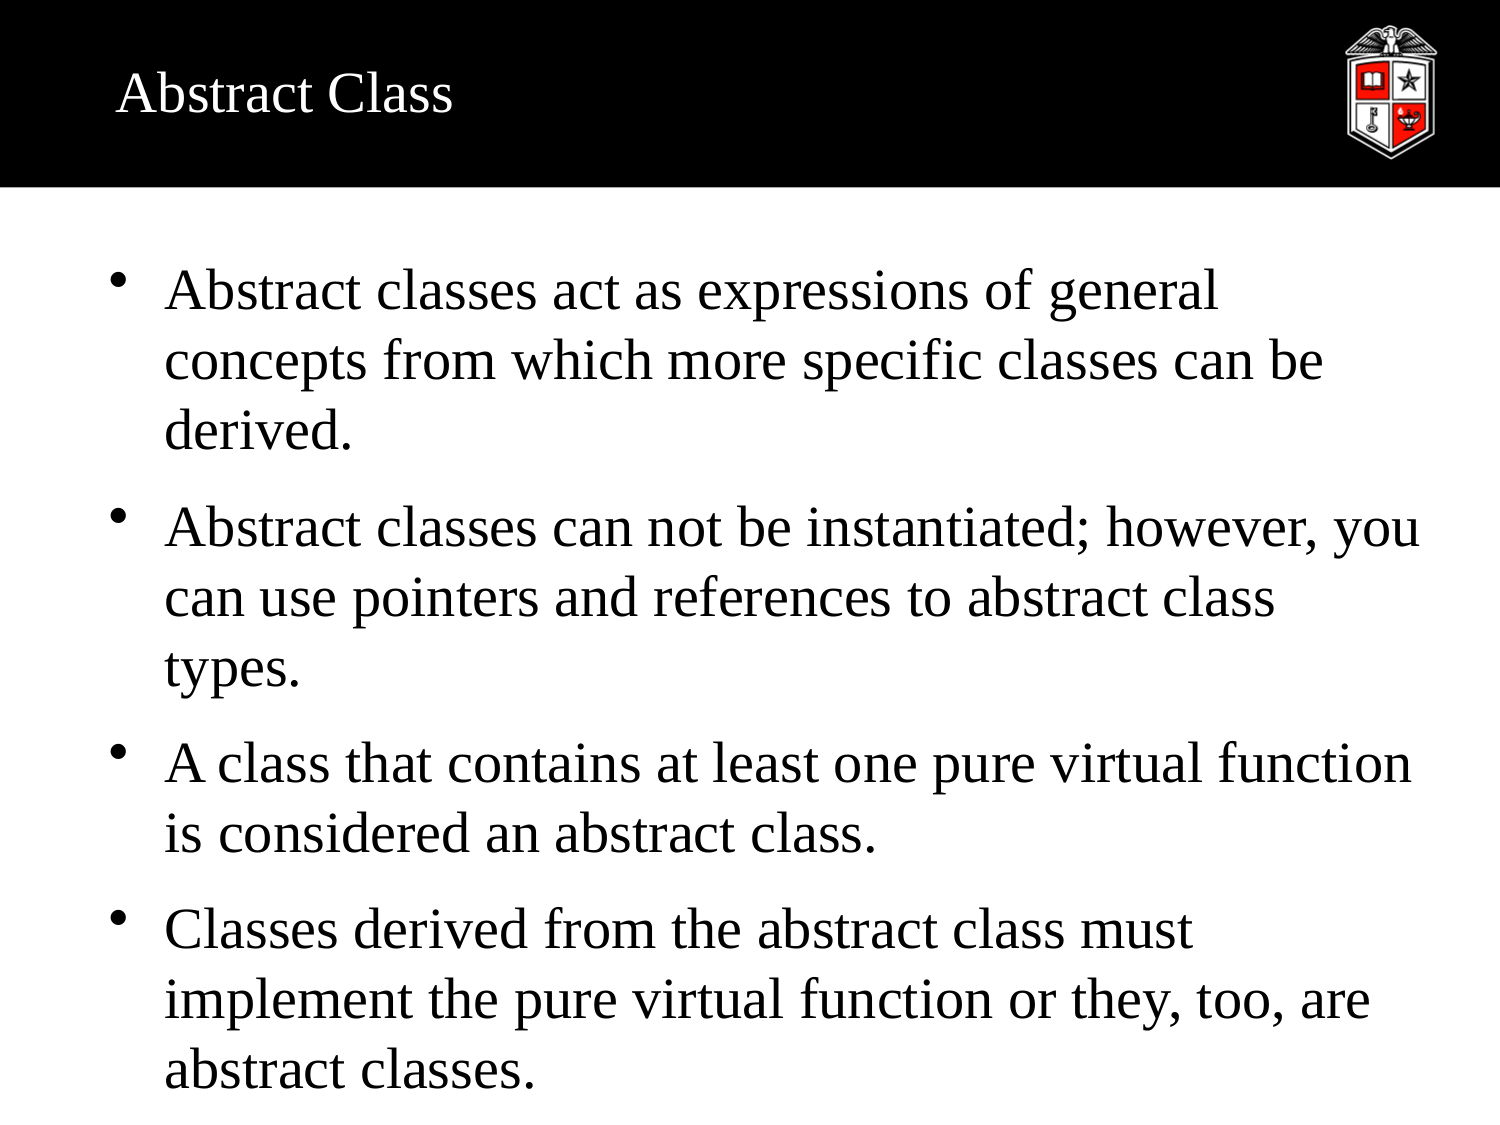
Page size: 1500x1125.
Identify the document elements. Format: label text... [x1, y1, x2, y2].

title Abstract Class [100, 0, 1334, 184]
list Abstract classes act as expressions of general concepts from which more specific classes can be derived. Abstract classes can not be instantiated; however, you can use pointers and references to abstract class types. A class that contains at least one pure virtual function is considered an abstract class. Classes derived from the abstract class must implement the pure virtual function or they, too, are abstract classes. [93, 243, 1444, 1093]
picture [1308, 0, 1490, 187]
